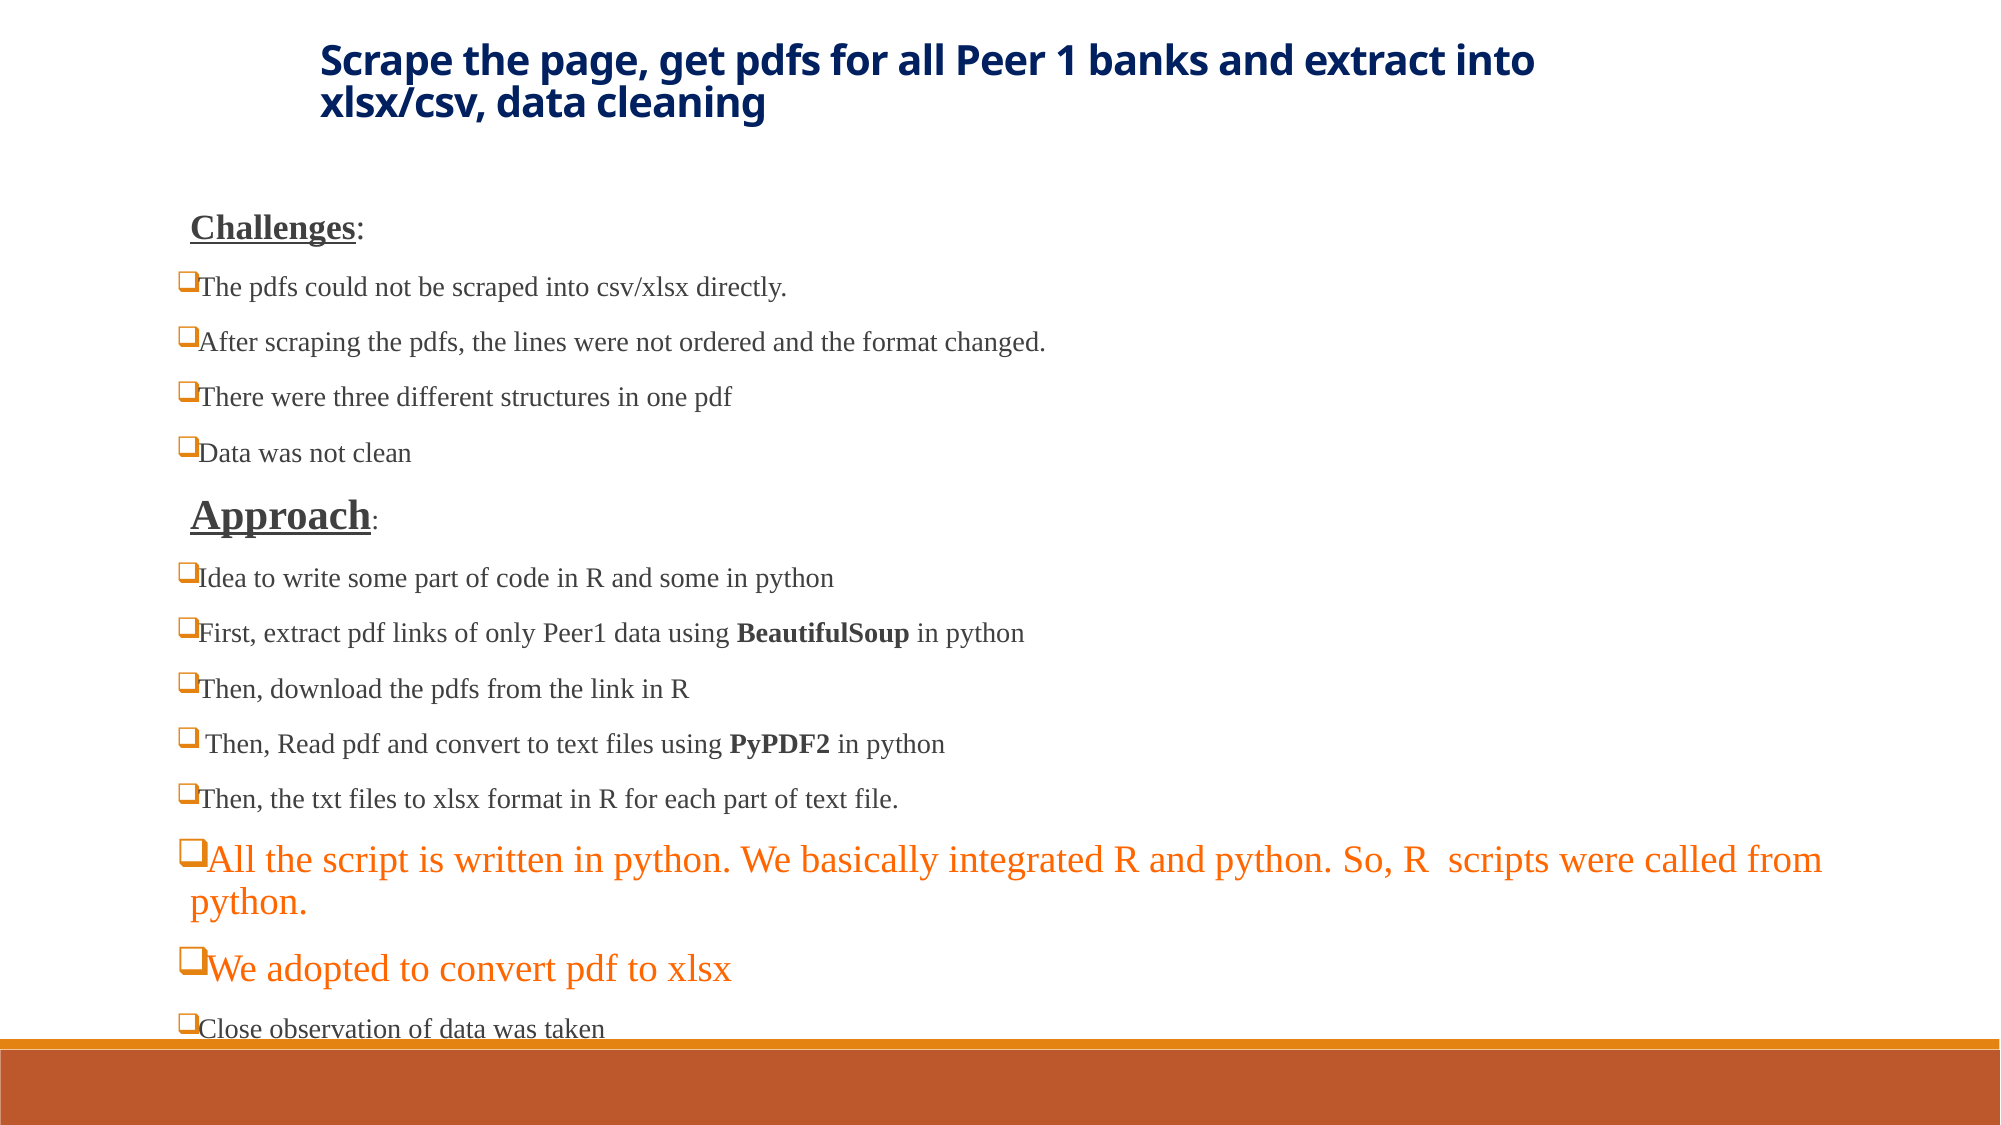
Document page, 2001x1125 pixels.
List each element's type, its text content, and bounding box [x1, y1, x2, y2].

title Scrape the page, get pdfs for all Peer 1 banks and extract into xlsx/csv, data cleaning [305, 59, 1722, 184]
list Challenges: The pdfs could not be scraped into csv/xlsx directly. After scraping the pdfs, the lines were not ordered and the format changed. There were three different structures in one pdf Data was not clean Approach: Idea to write some part of code in R and some in python First, extract pdf links of only Peer1 data using BeautifulSoup in python Then, download the pdfs from the link in R Then, Read pdf and convert to text files using PyPDF2 in python Then, the txt files to xlsx format in R for each part of text file. All the script is written in python. We basically integrated R and python. So, R scripts were called from python. We adopted to convert pdf to xlsx Close observation of data was taken [176, 201, 1936, 1055]
